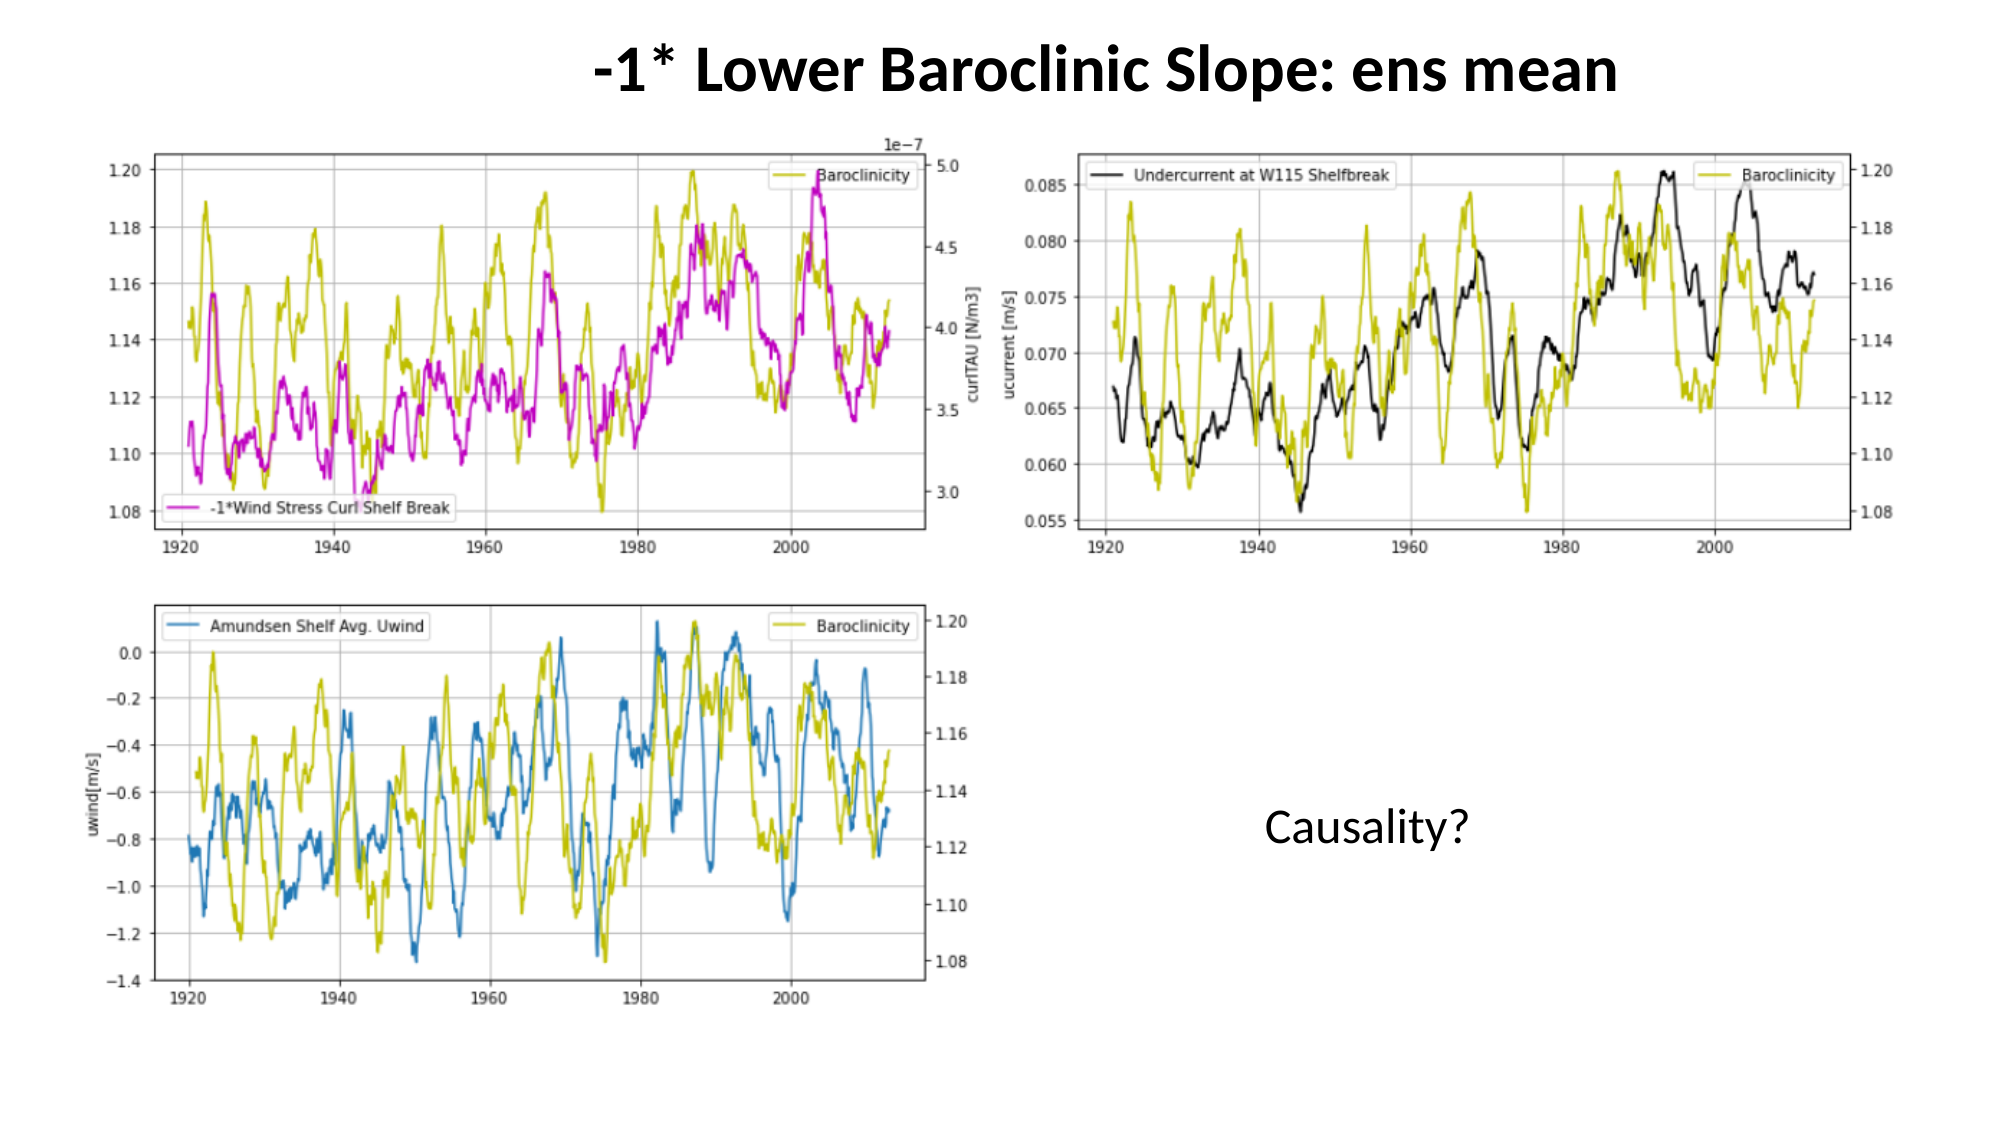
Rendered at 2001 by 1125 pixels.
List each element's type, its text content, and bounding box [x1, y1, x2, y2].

picture [81, 113, 1919, 1012]
text_box -1* Lower Baroclinic Slope: ens mean [578, 17, 1667, 112]
